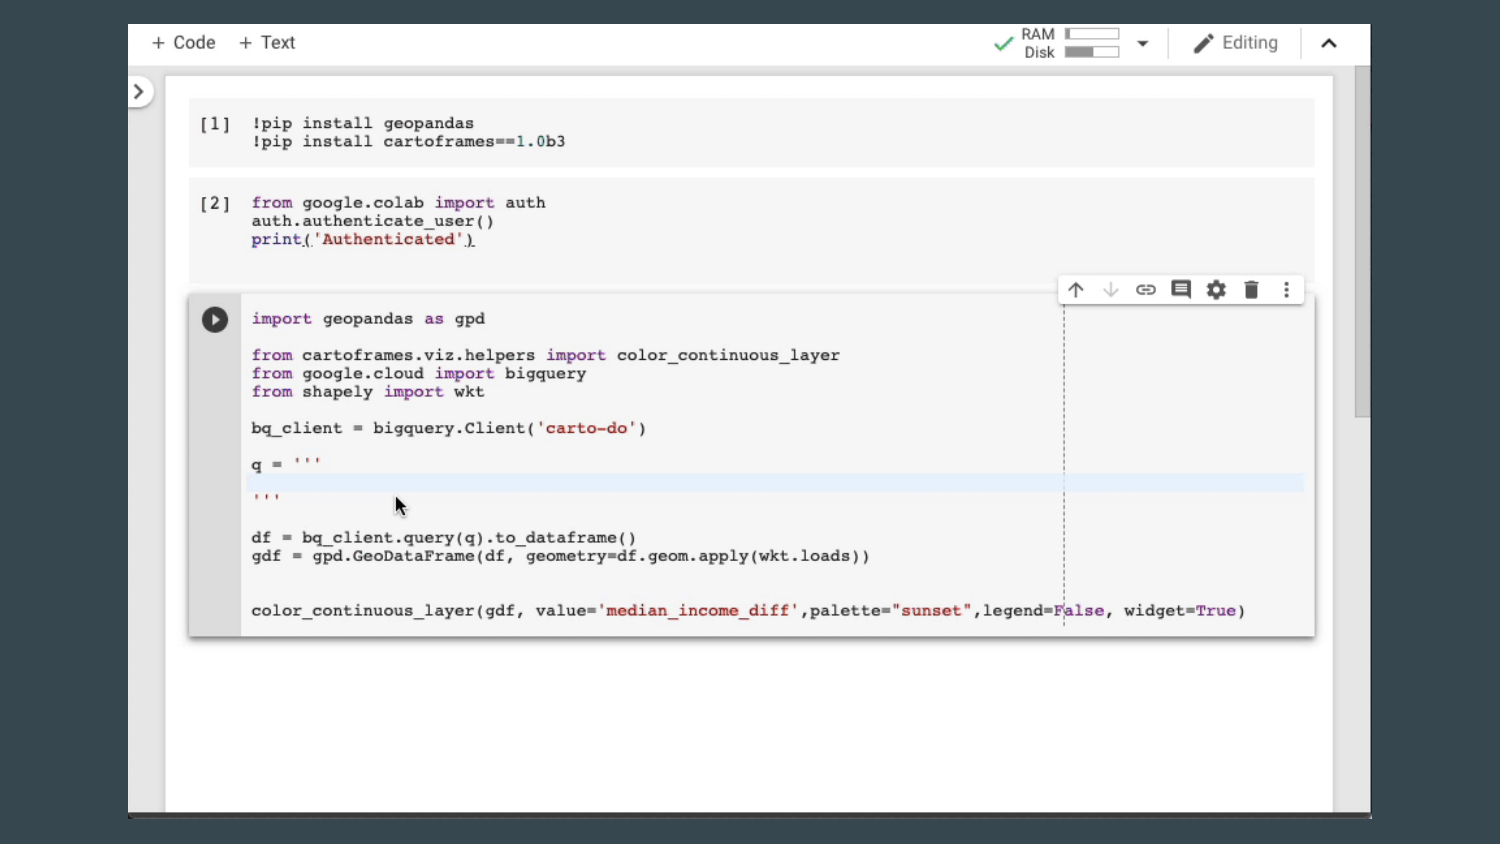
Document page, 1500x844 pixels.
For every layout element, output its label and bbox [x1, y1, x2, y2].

picture [127, 24, 1373, 819]
